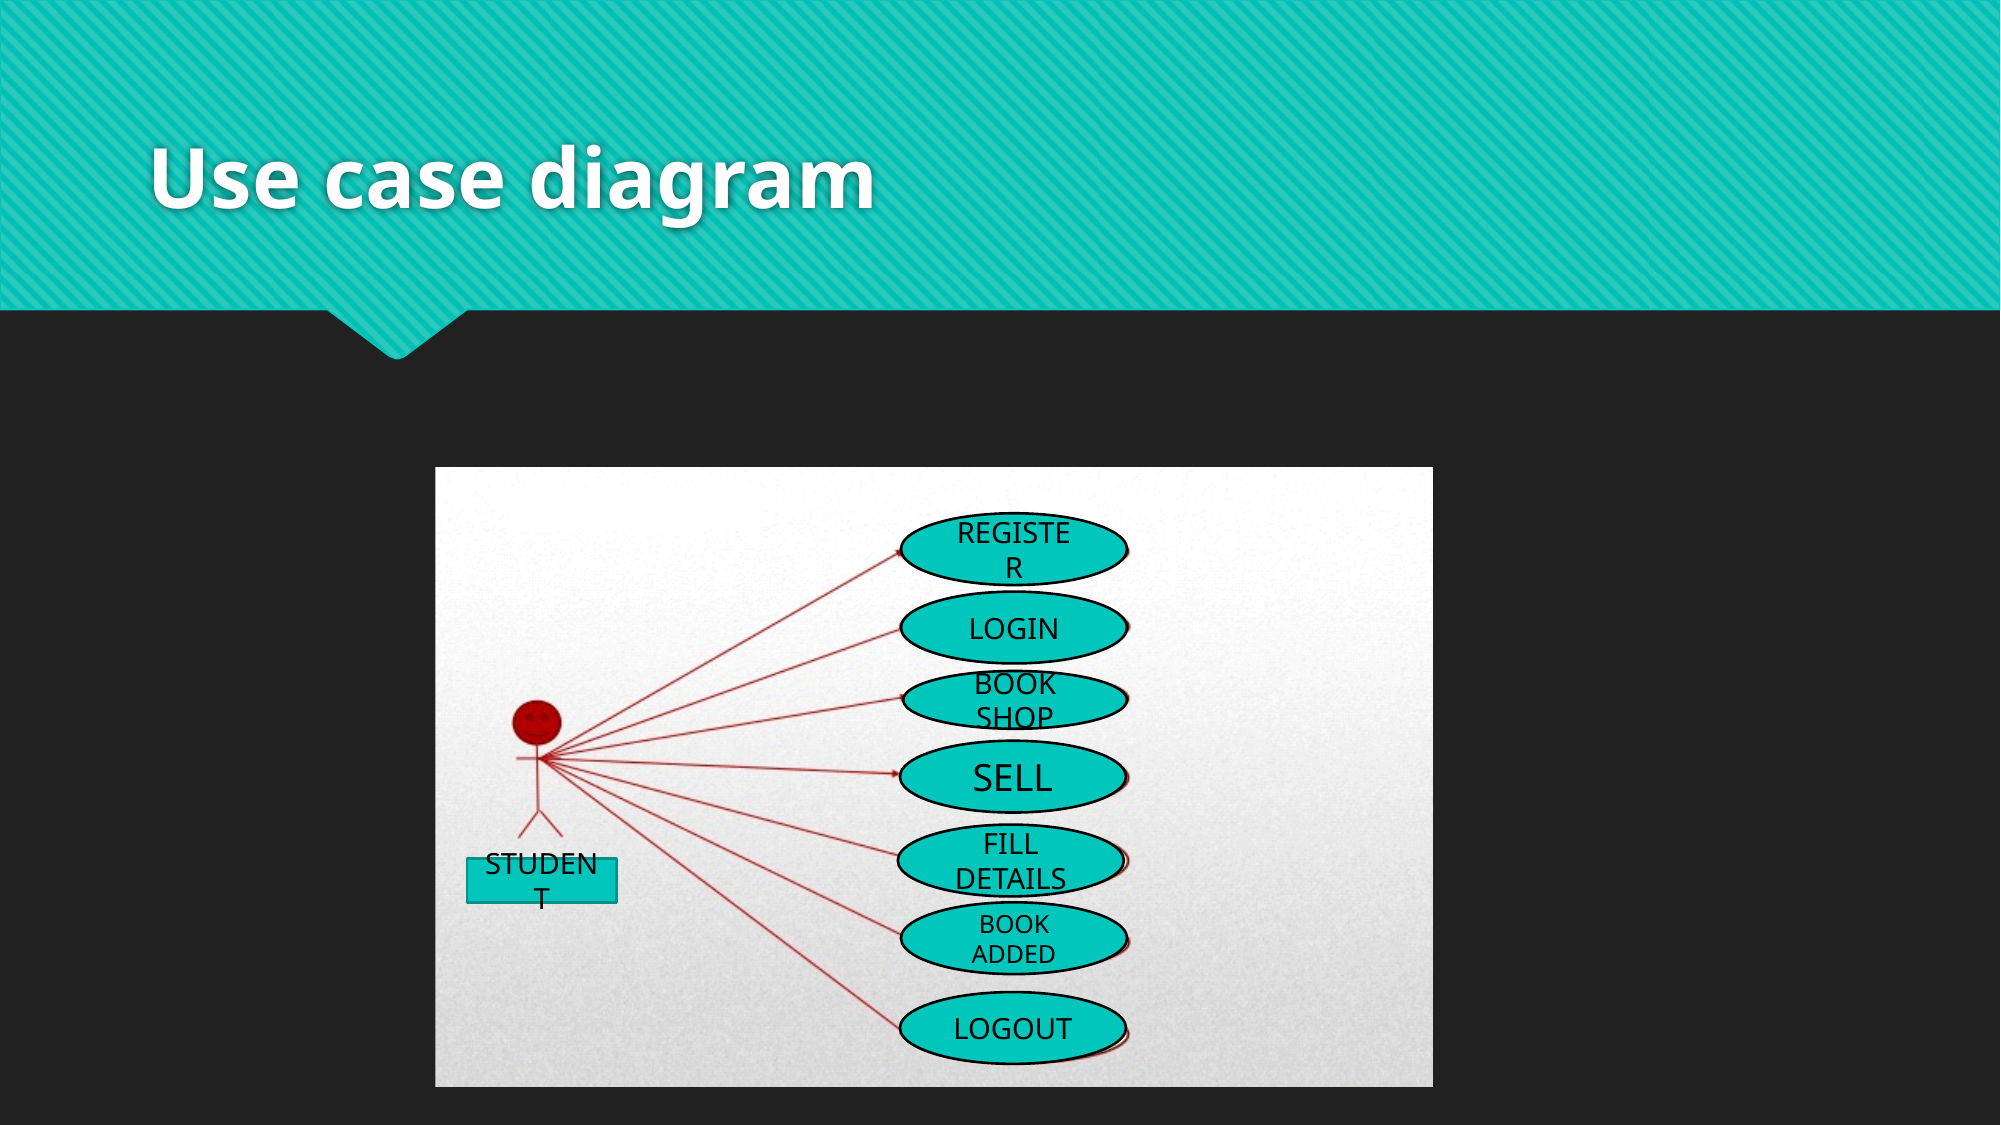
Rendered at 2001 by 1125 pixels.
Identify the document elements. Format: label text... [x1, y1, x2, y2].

title Use case diagram [132, 73, 1868, 233]
picture [435, 466, 1434, 1087]
